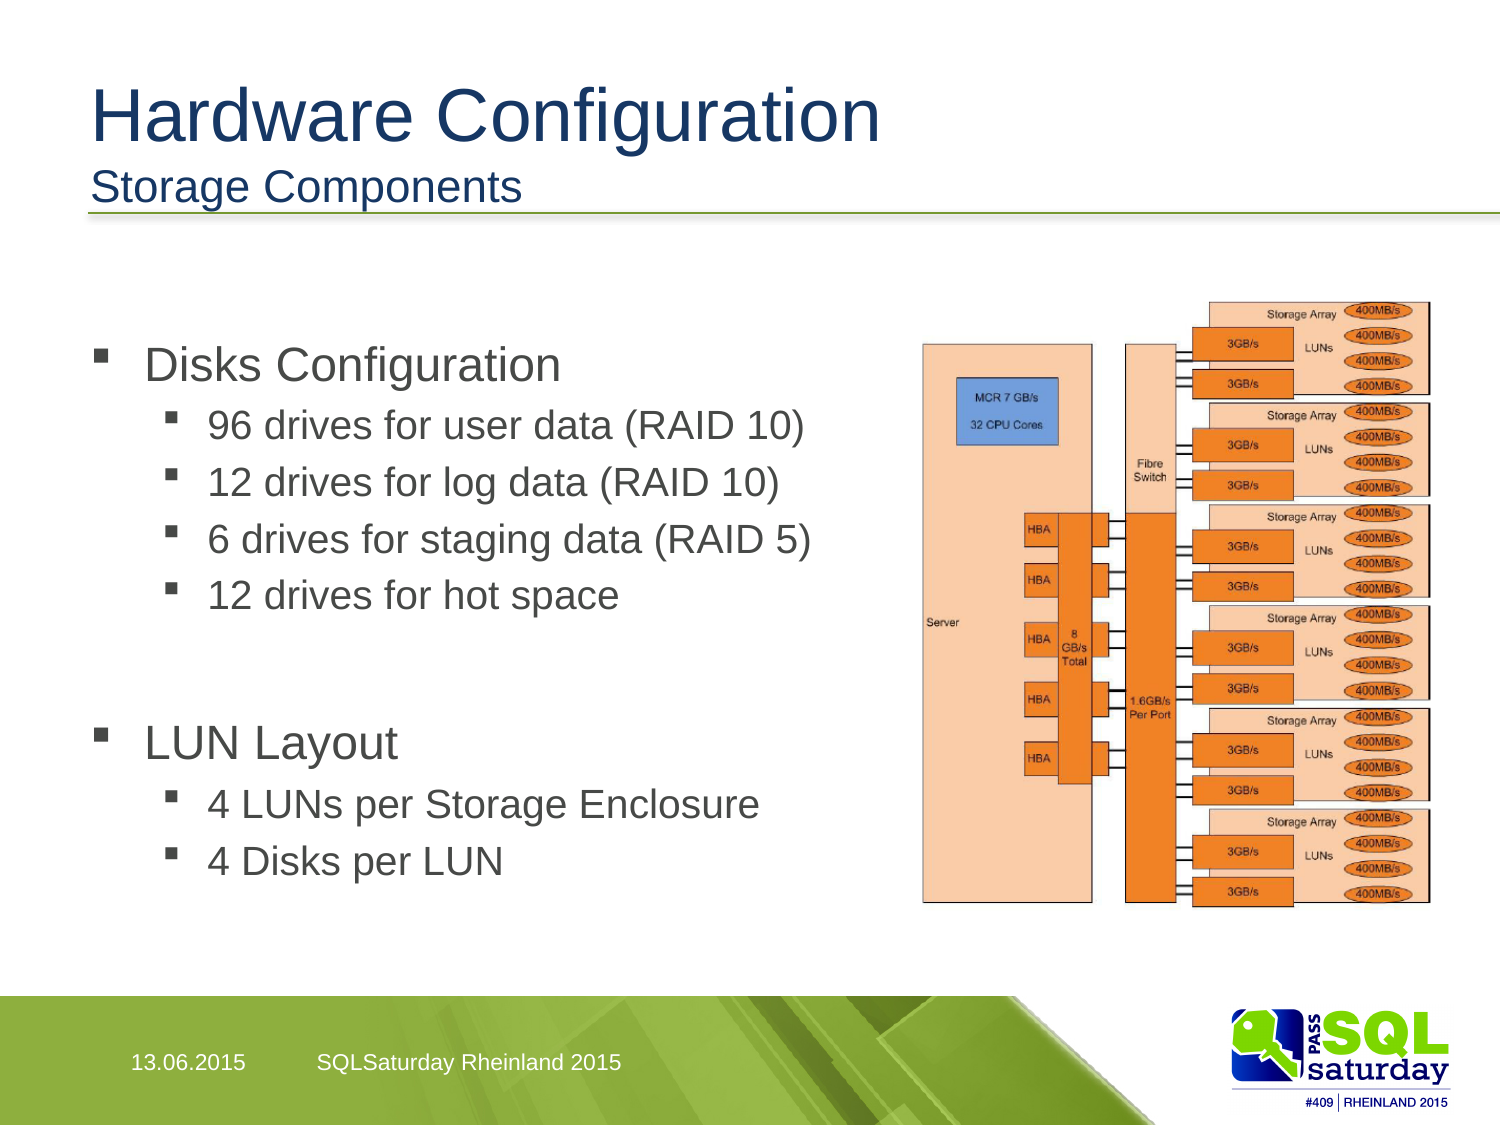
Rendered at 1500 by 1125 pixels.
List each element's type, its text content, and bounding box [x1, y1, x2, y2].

list Disks Configuration 96 drives for user data (RAID 10) 12 drives for log data (RAID 10) 6 drives for staging data (RAID 5) 12 drives for hot space LUN Layout 4 LUNs per Storage Enclosure 4 Disks per LUN [75, 325, 907, 895]
picture [912, 285, 1442, 923]
footer SQLSaturday Rheinland 2015 [301, 1031, 751, 1092]
title Hardware Configuration Storage Components [75, 45, 1425, 233]
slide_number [115, 1031, 283, 1092]
picture [0, 996, 1483, 1125]
